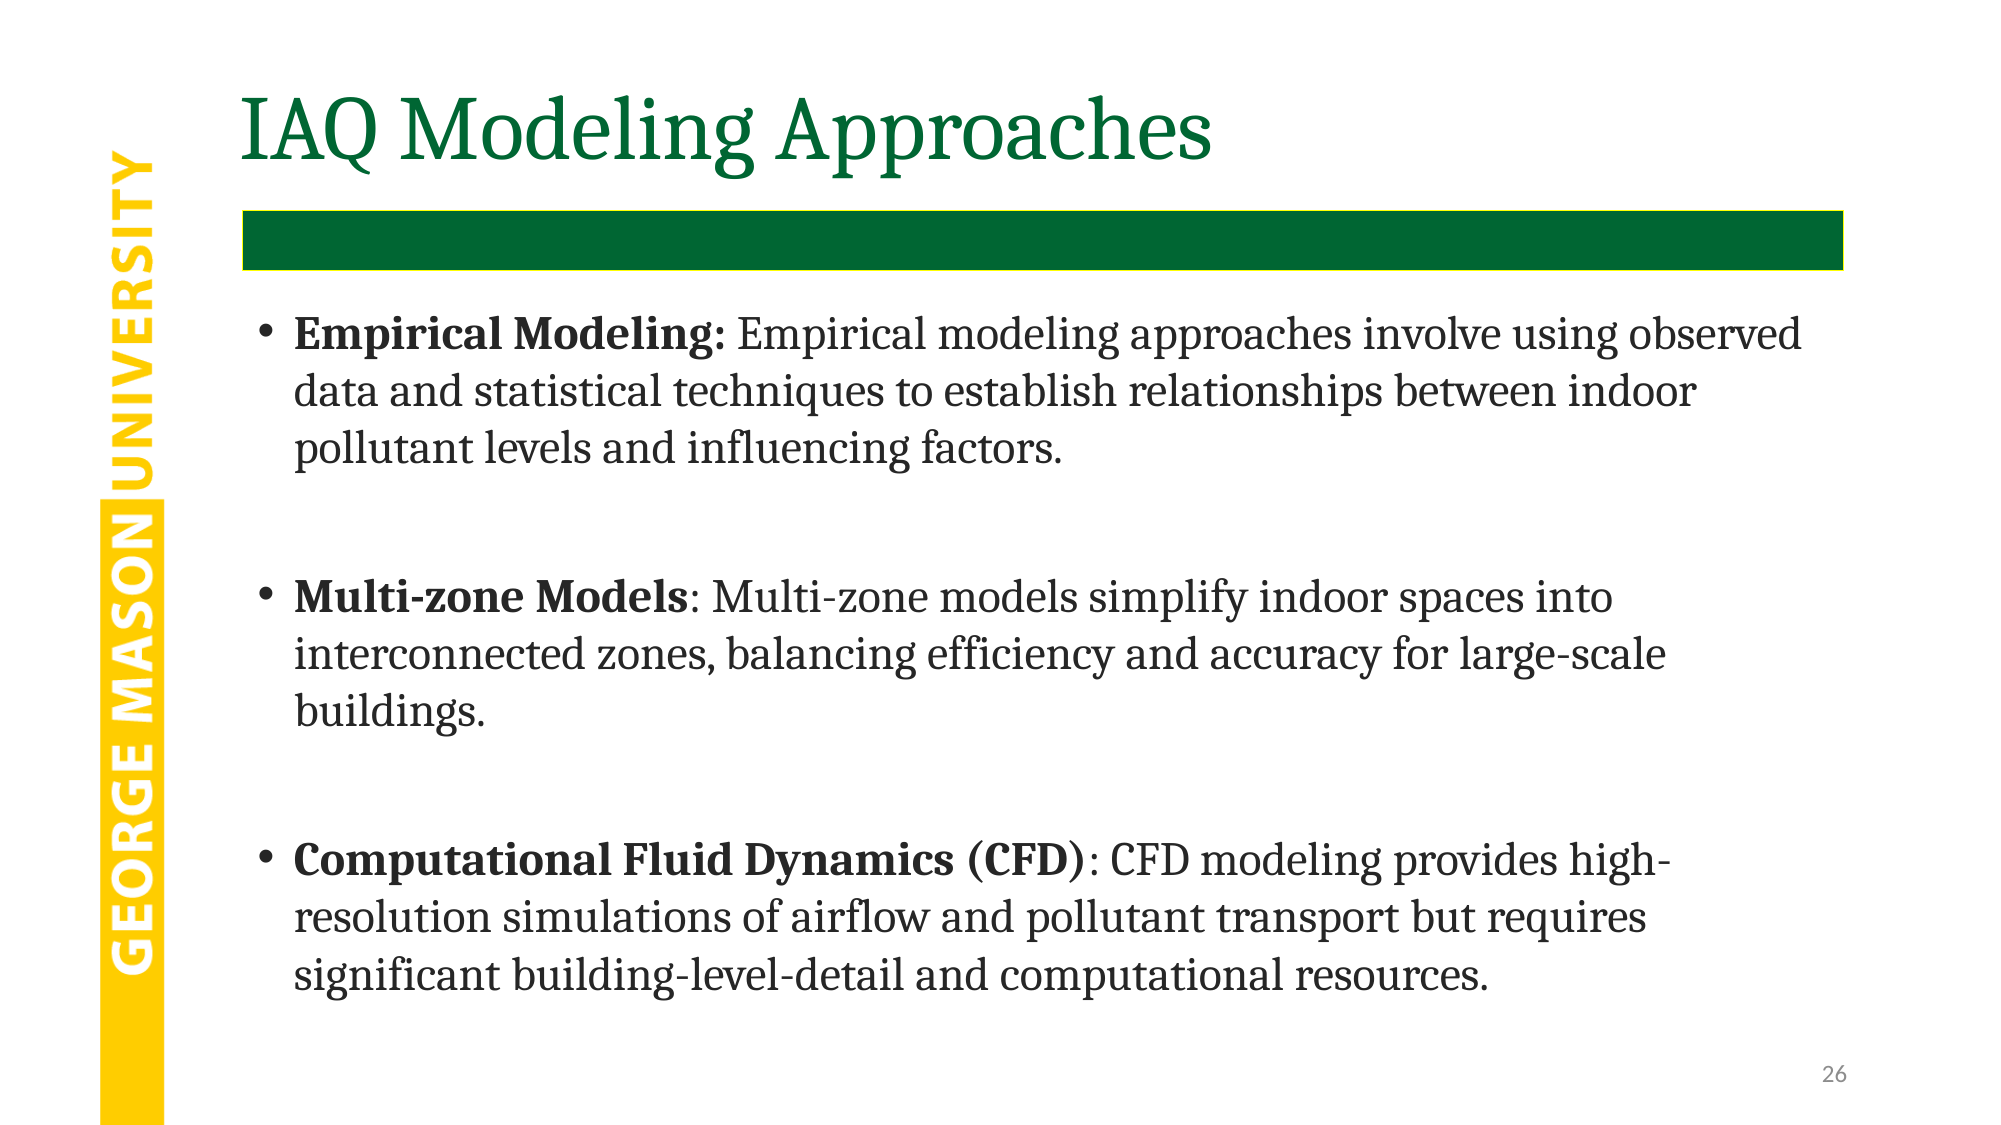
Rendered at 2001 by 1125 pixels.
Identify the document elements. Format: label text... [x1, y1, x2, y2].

picture [74, 115, 188, 1125]
title IAQ Modeling Approaches [224, 44, 1863, 187]
list Empirical Modeling: Empirical modeling approaches involve using observed data and statistical techniques to establish relationships between indoor pollutant levels and influencing factors. Multi-zone Models: Multi-zone models simplify indoor spaces into interconnected zones, balancing efficiency and accuracy for large-scale buildings. Computational Fluid Dynamics (CFD): CFD modeling provides high-resolution simulations of airflow and pollutant transport but requires significant building-level-detail and computational resources. [242, 294, 1844, 1014]
slide_number 26 [1412, 1042, 1863, 1103]
